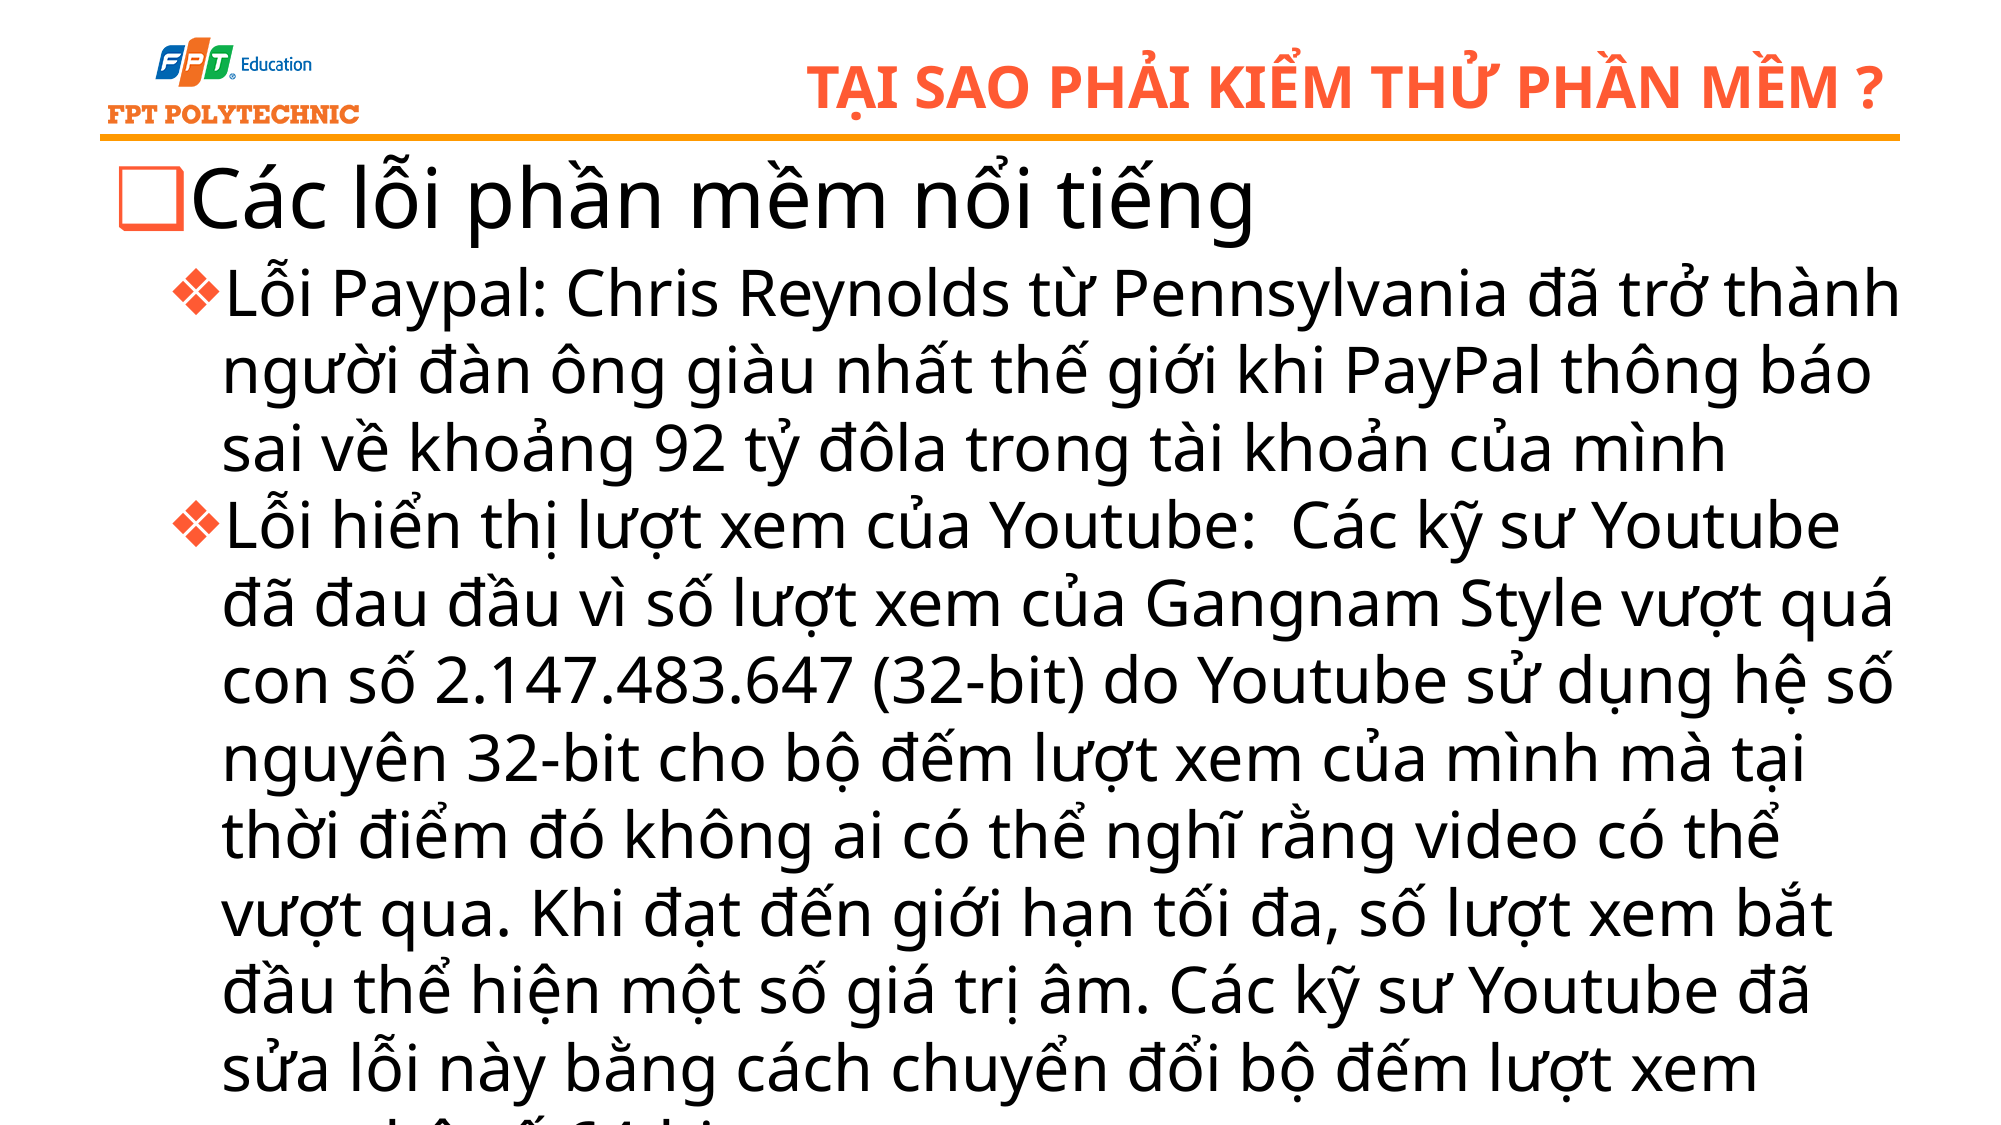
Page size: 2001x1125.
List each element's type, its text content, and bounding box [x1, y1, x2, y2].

picture [99, 25, 367, 130]
text_box Các lỗi phần mềm nổi tiếng [99, 130, 1457, 261]
text_box Lỗi Paypal: Chris Reynolds từ Pennsylvania đã trở thành người đàn ông giàu nhất thế giới khi PayPal thông báo sai về khoảng 92 tỷ đôla trong tài khoản của mình Lỗi hiển thị lượt xem của Youtube: Các kỹ sư Youtube đã đau đầu vì số lượt xem của Gangnam Style vượt quá con số 2.147.483.647 (32-bit) do Youtube sử dụng hệ số nguyên 32-bit cho bộ đếm lượt xem của mình mà tại thời điểm đó không ai có thể nghĩ rằng video có thể vượt qua. Khi đạt đến giới hạn tối đa, số lượt xem bắt đầu thể hiện một số giá trị âm. Các kỹ sư Youtube đã sửa lỗi này bằng cách chuyển đổi bộ đếm lượt xem sang hệ số 64-bit [84, 236, 1938, 1092]
title Tại sao phải kiểm thử phần mềm ? [366, 45, 1900, 125]
